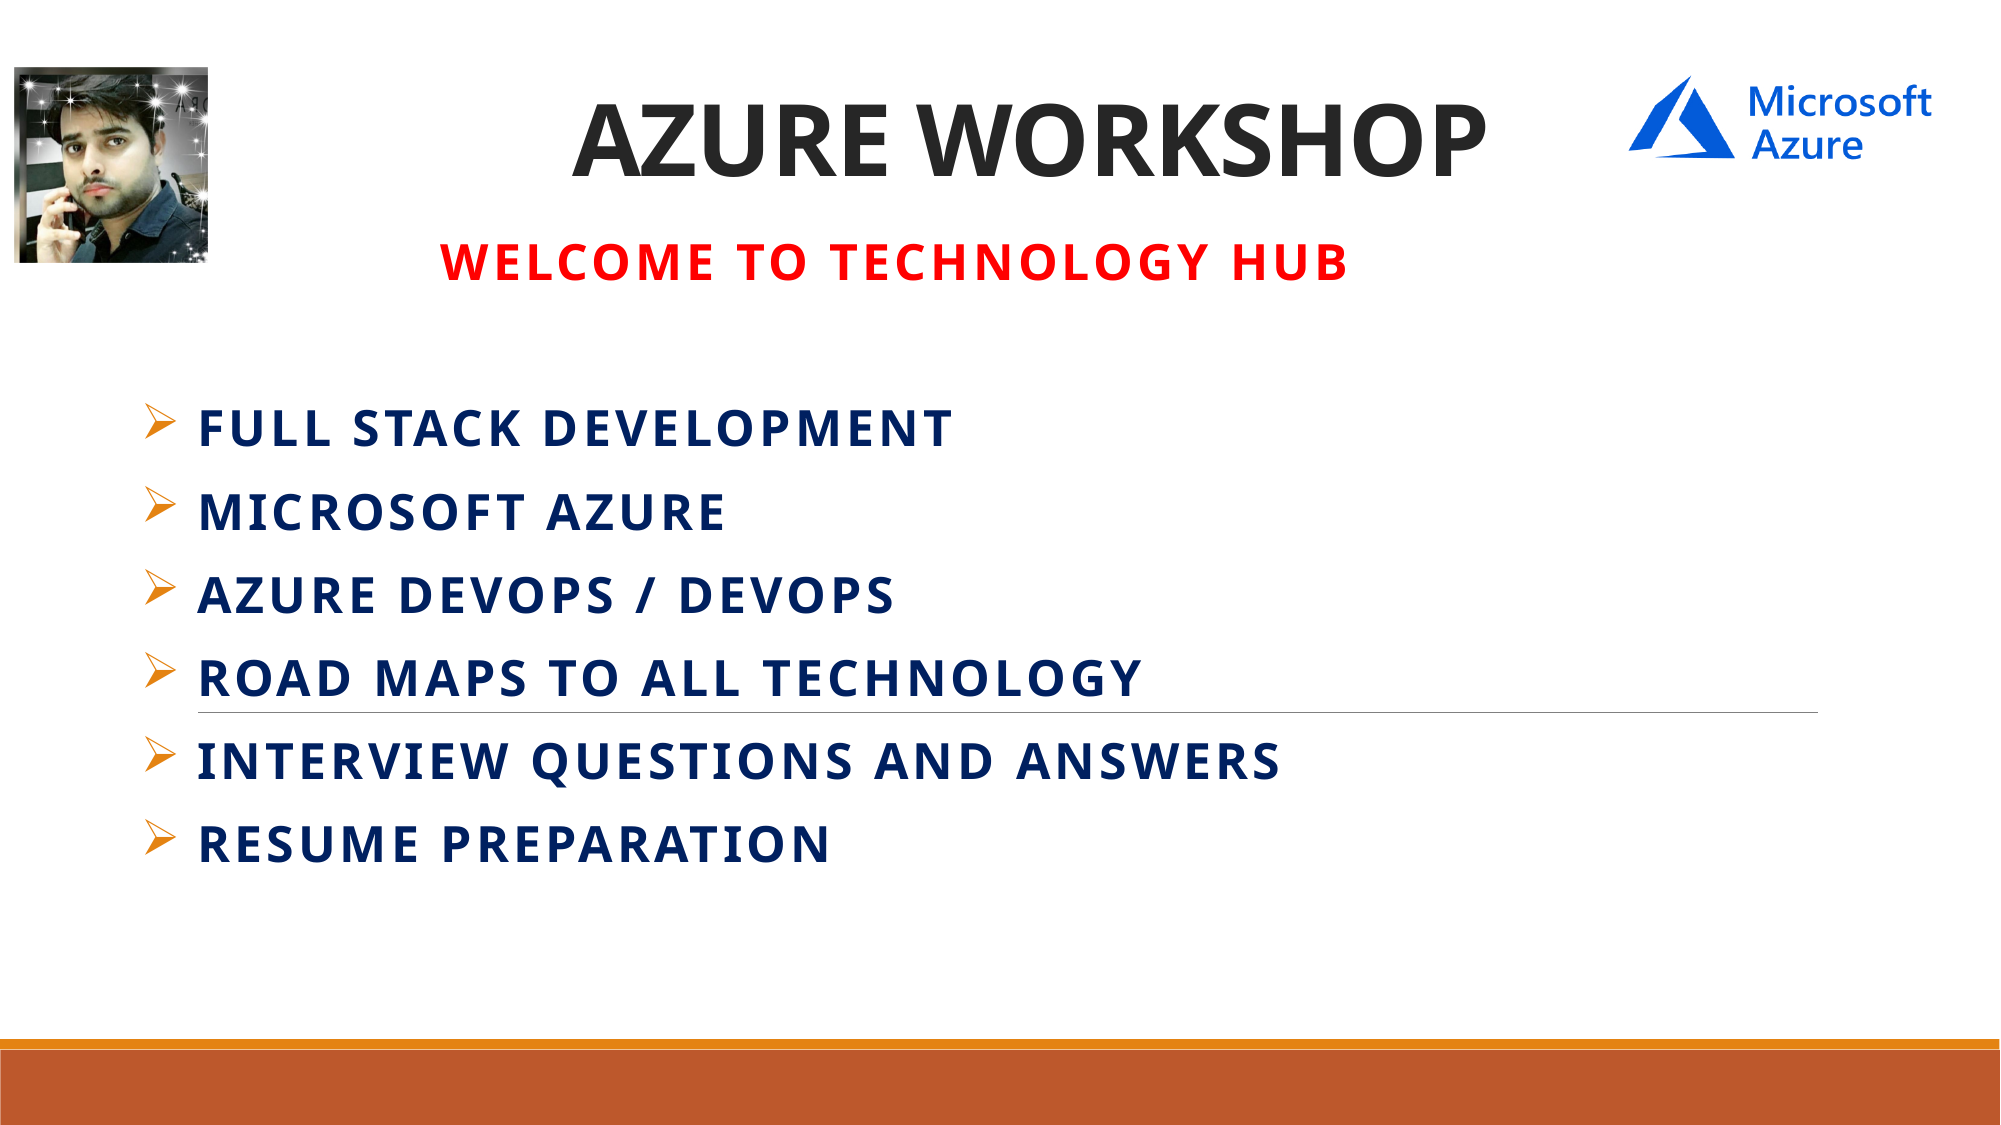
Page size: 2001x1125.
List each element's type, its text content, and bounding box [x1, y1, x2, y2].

subtitle Welcome to Technology Hub Full Stack Development Microsoft AZURE Azure Devops / Devops Road maps to All Technology Interview Questions and answers Resume Preparation [125, 229, 1879, 876]
title AZURE WORKSHOP [157, 36, 1605, 205]
picture [13, 67, 208, 263]
picture [1617, 35, 1942, 199]
